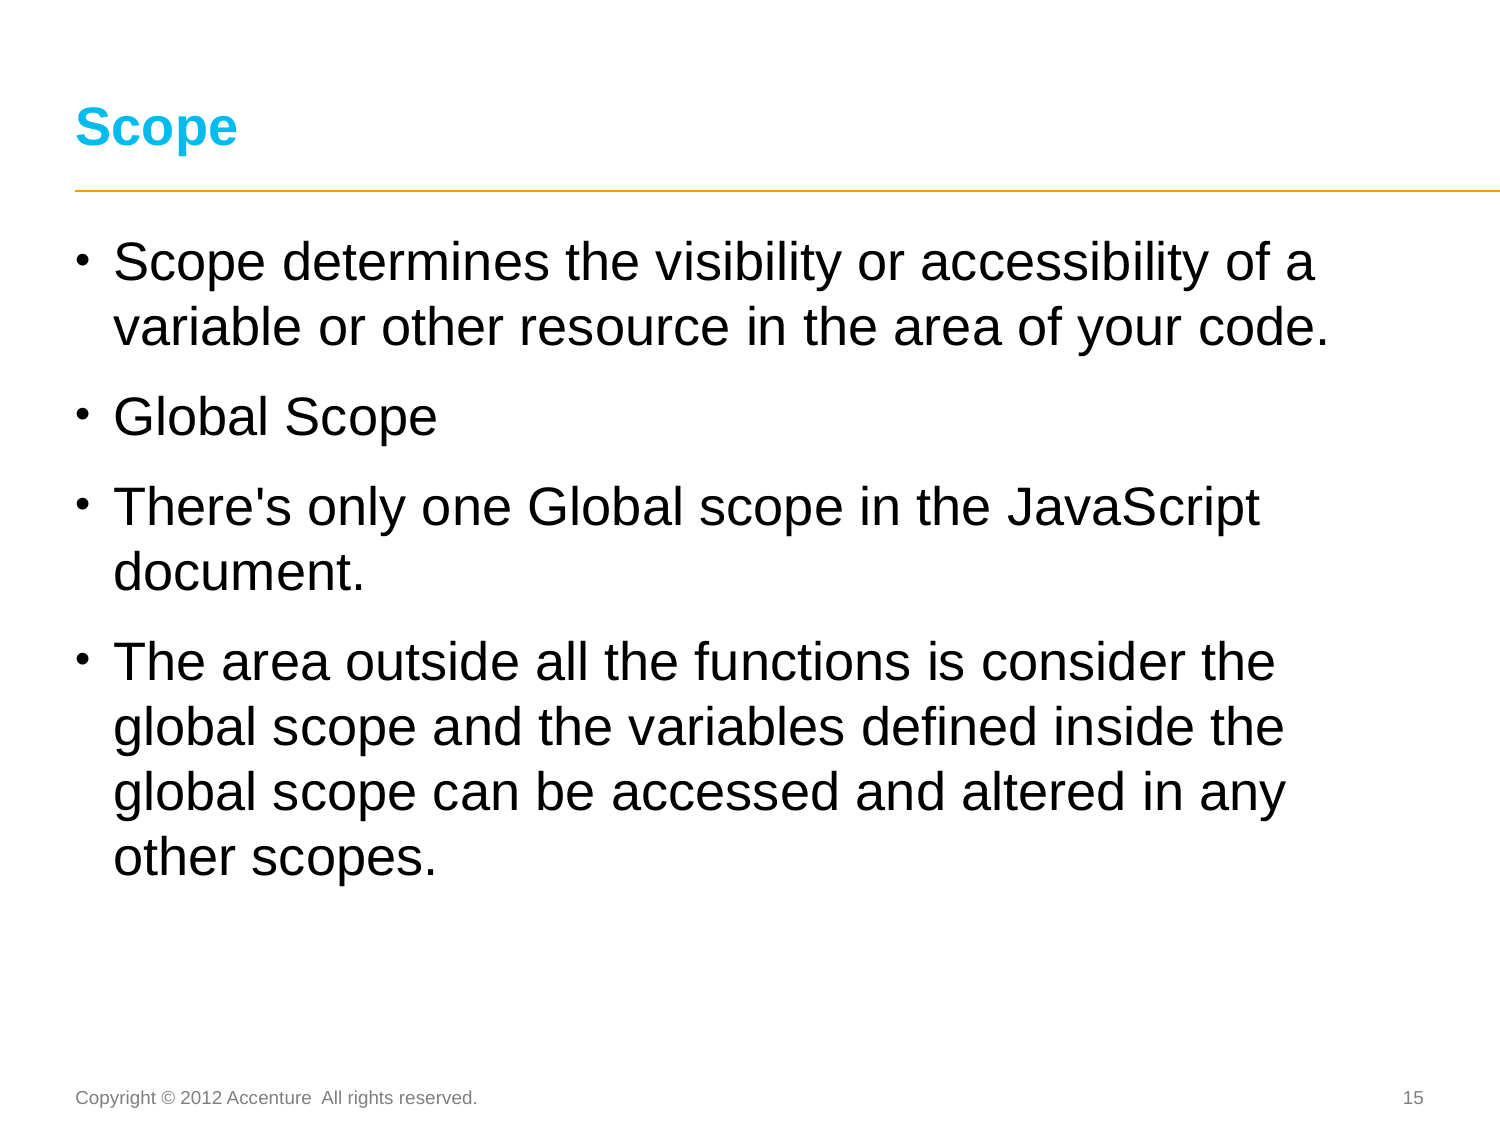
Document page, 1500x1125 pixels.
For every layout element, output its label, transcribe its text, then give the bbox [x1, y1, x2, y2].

title Scope [75, 27, 1422, 157]
list Scope determines the visibility or accessibility of a variable or other resource in the area of your code. Global Scope There's only one Global scope in the JavaScript document. The area outside all the functions is consider the global scope and the variables defined inside the global scope can be accessed and altered in any other scopes. [75, 226, 1425, 1018]
